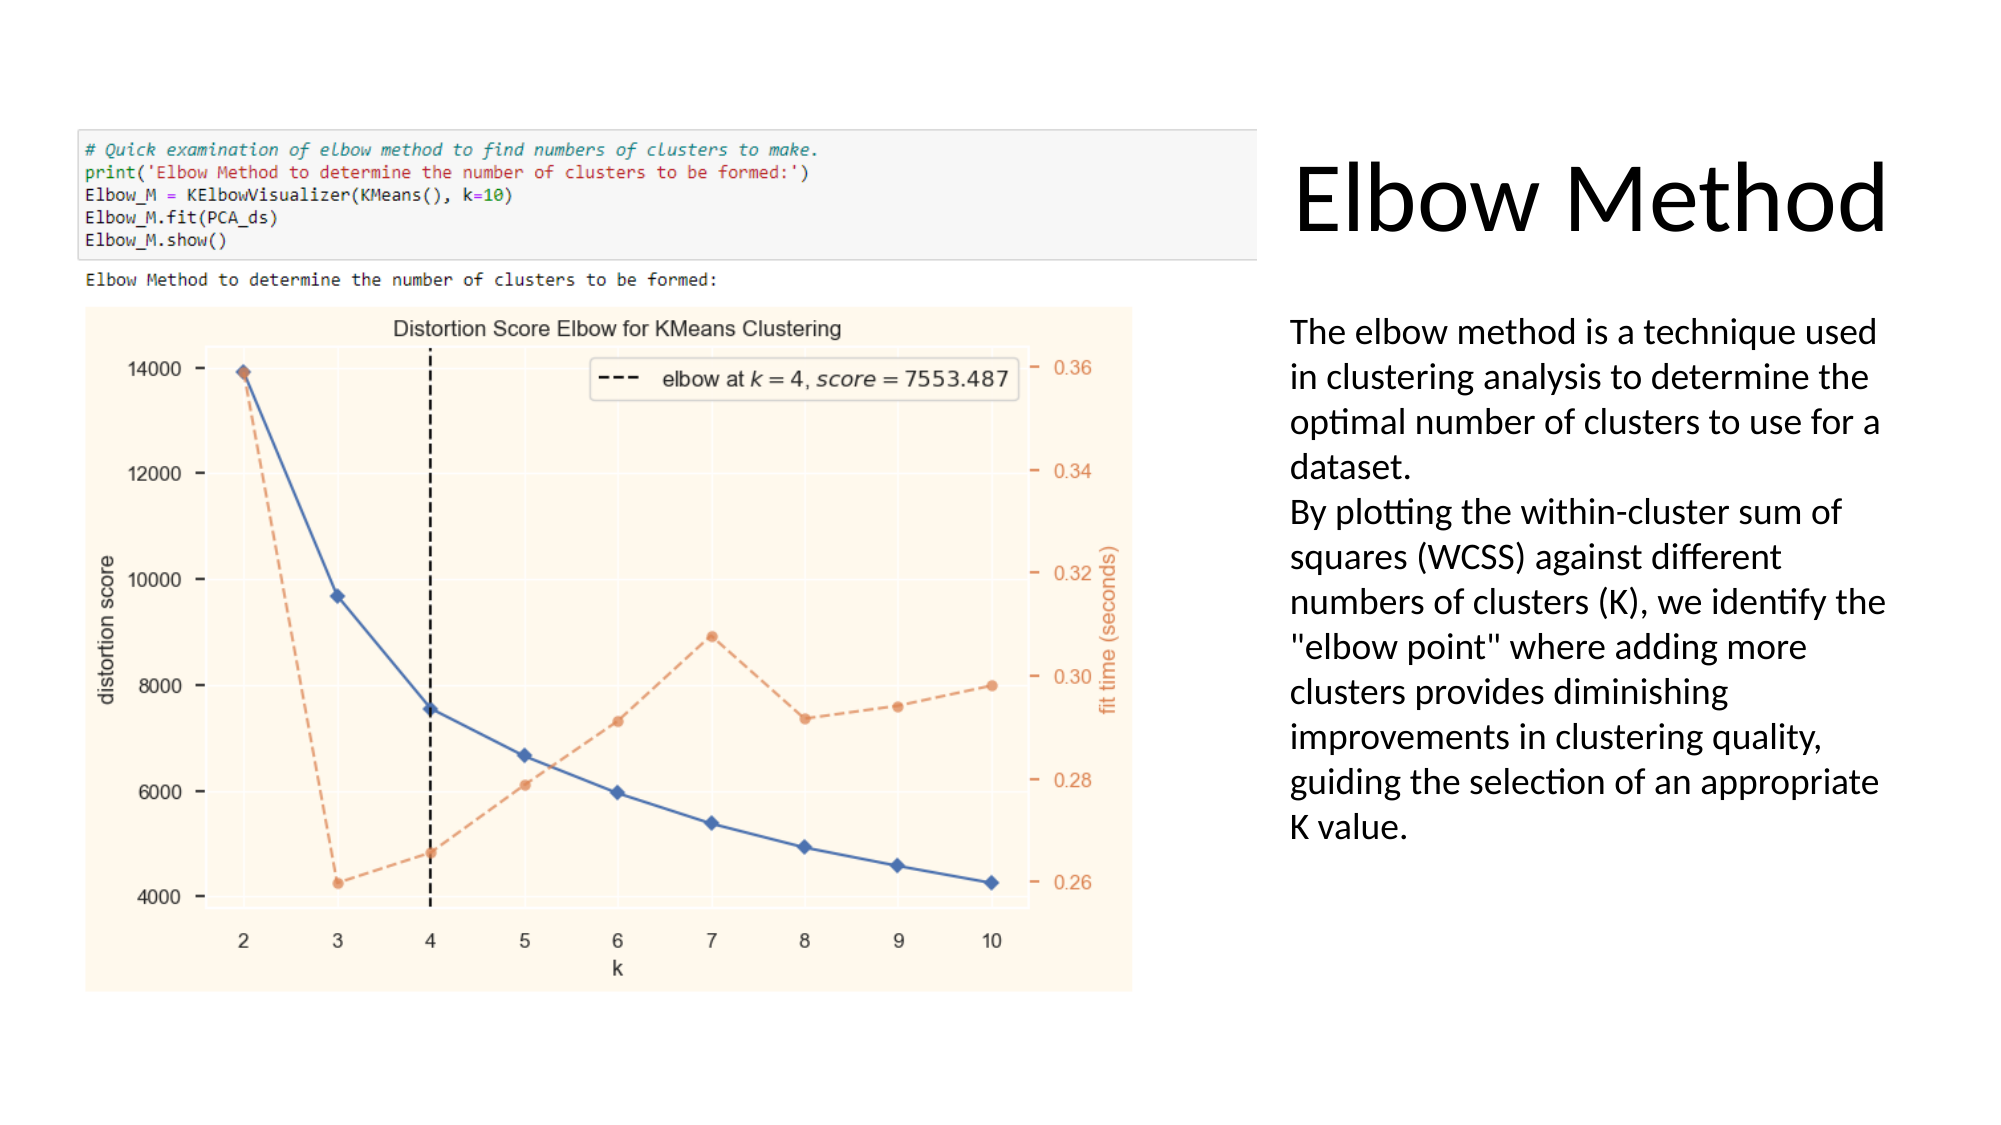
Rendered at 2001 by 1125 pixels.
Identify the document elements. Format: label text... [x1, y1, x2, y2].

text_box The elbow method is a technique used in clustering analysis to determine the optimal number of clusters to use for a dataset. By plotting the within-cluster sum of squares (WCSS) against different numbers of clusters (K), we identify the "elbow point" where adding more clusters provides diminishing improvements in clustering quality, guiding the selection of an appropriate K value. [1275, 299, 1911, 855]
text_box Elbow Method [1278, 124, 1905, 260]
picture [75, 124, 1257, 1001]
